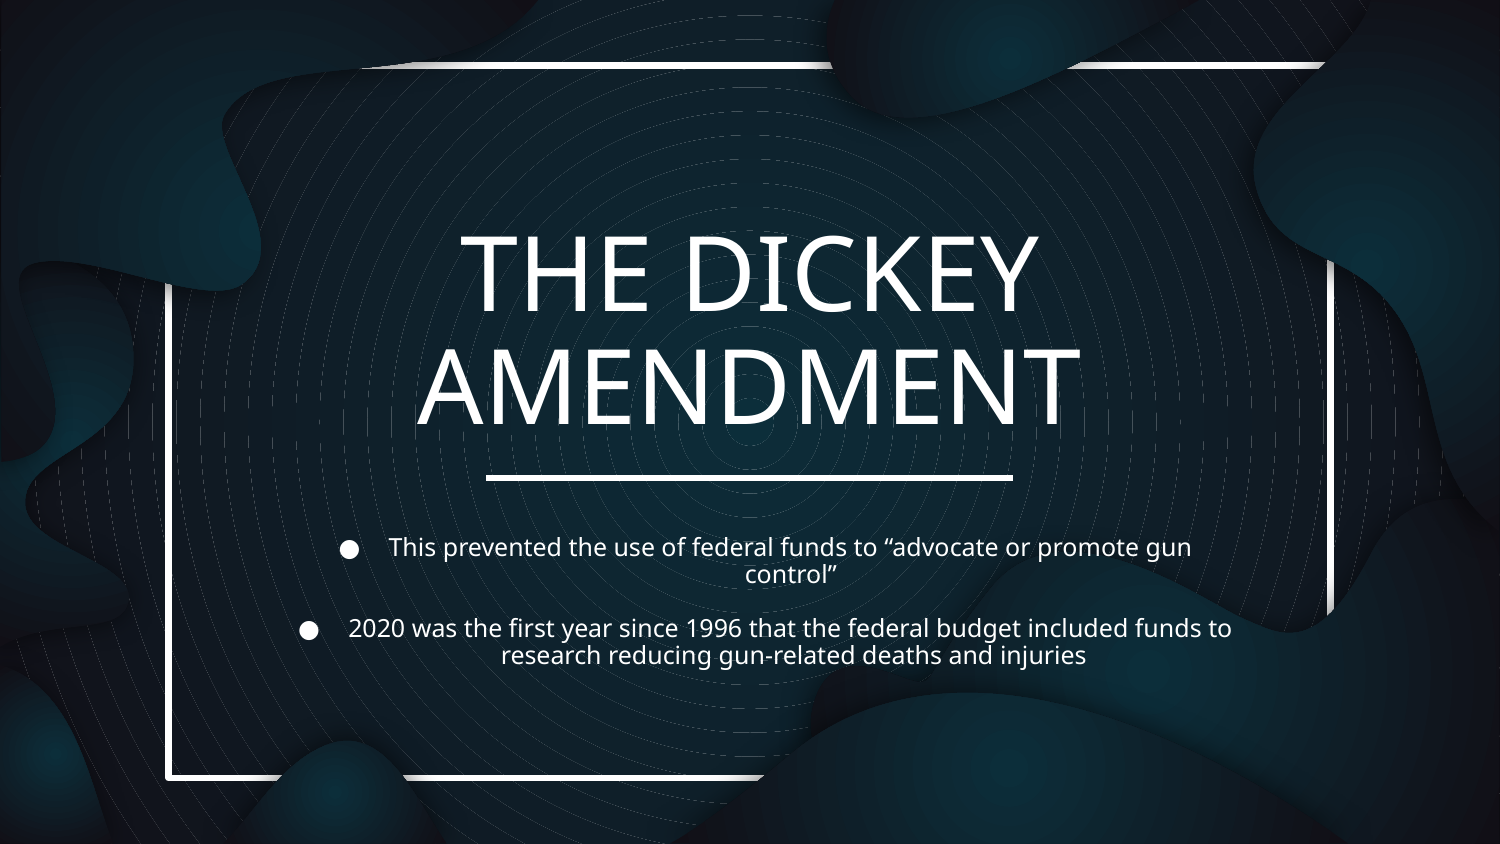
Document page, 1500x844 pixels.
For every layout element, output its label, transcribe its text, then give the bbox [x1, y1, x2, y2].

subtitle This prevented the use of federal funds to “advocate or promote gun control” 2020 was the first year since 1996 that the federal budget included funds to research reducing gun-related deaths and injuries [261, 529, 1246, 695]
title THE DICKEY AMENDMENT [280, 248, 1220, 453]
